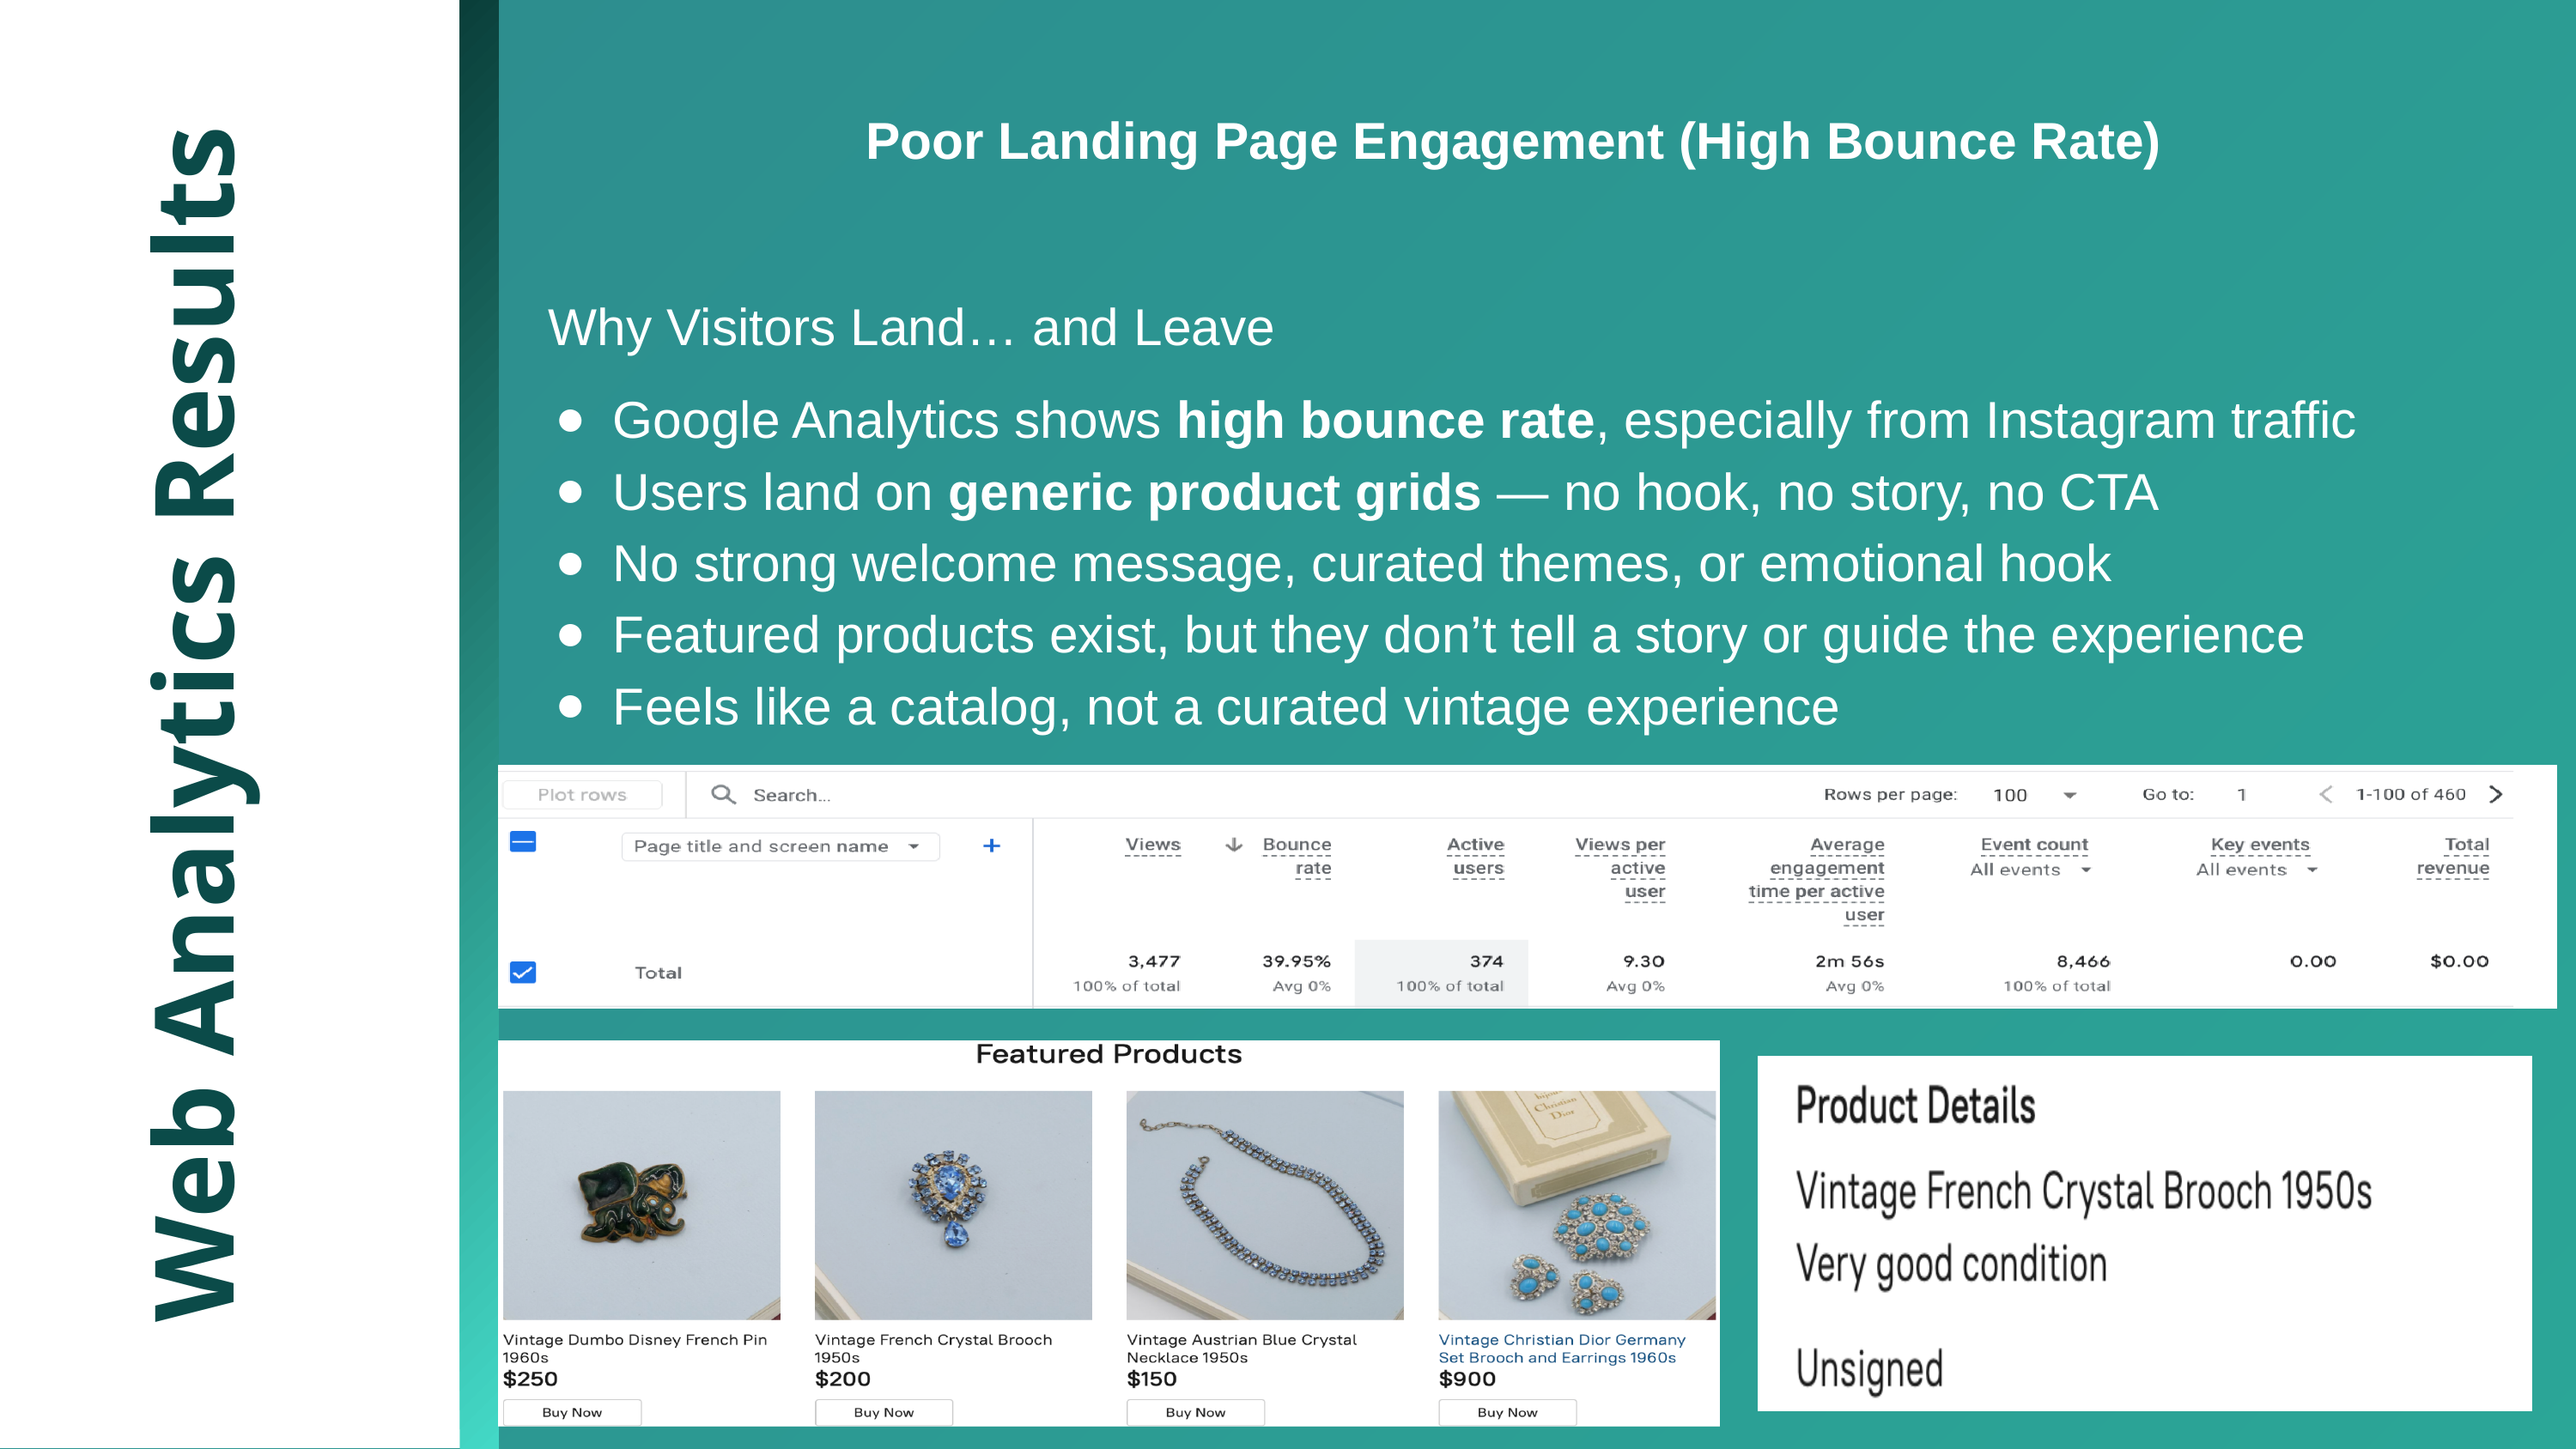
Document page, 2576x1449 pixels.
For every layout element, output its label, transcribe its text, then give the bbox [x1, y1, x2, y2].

text_box Poor Landing Page Engagement (High Bounce Rate) Why Visitors Land… and Leave Google Analytics shows high bounce rate, especially from Instagram traffic Users land on generic product grids — no hook, no story, no CTA No strong welcome message, curated themes, or emotional hook Featured products exist, but they don’t tell a story or guide the experience Feels like a catalog, not a curated vintage experience [535, 85, 2444, 763]
picture [1758, 1056, 2533, 1411]
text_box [0, 0, 459, 1449]
picture [498, 765, 2557, 1009]
picture [498, 1040, 1720, 1428]
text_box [459, 0, 500, 1449]
